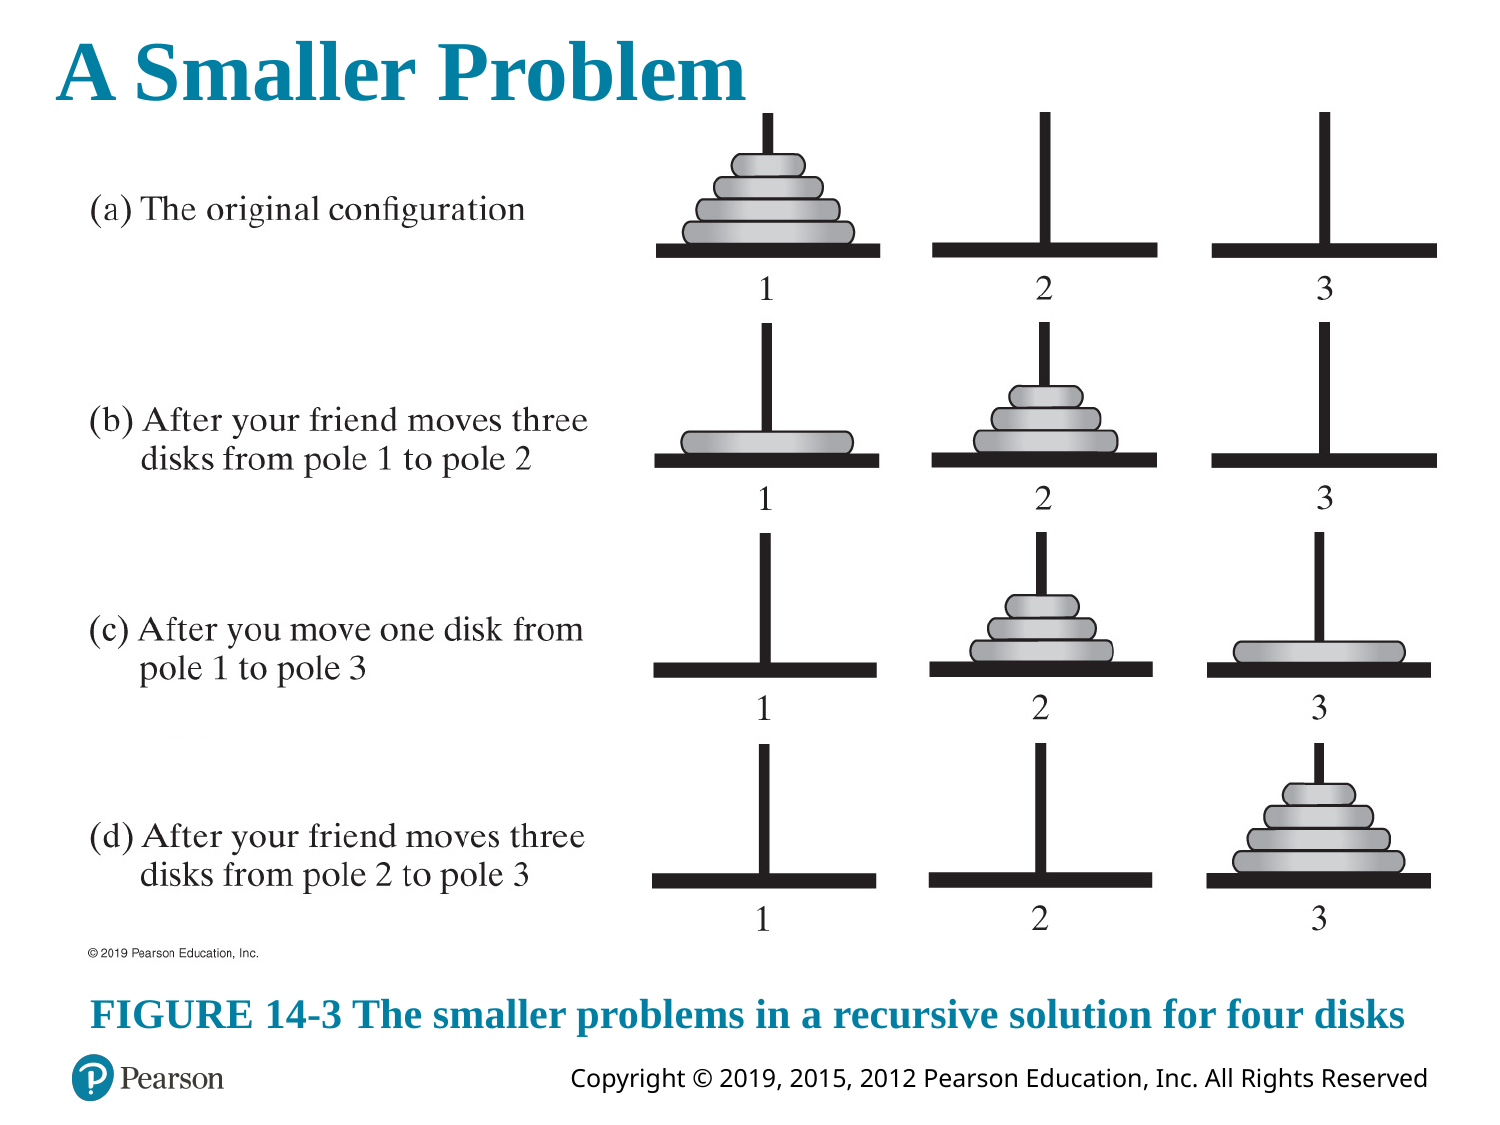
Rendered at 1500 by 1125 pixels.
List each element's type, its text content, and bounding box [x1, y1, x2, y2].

picture [72, 1054, 88, 1070]
picture [80, 1063, 106, 1088]
picture [72, 1087, 83, 1101]
picture [98, 1054, 224, 1101]
list FIGURE 14-3 The smaller problems in a recursive solution for four disks [74, 955, 1426, 1053]
picture [82, 105, 1442, 964]
title A Smaller Problem [40, 0, 1438, 133]
